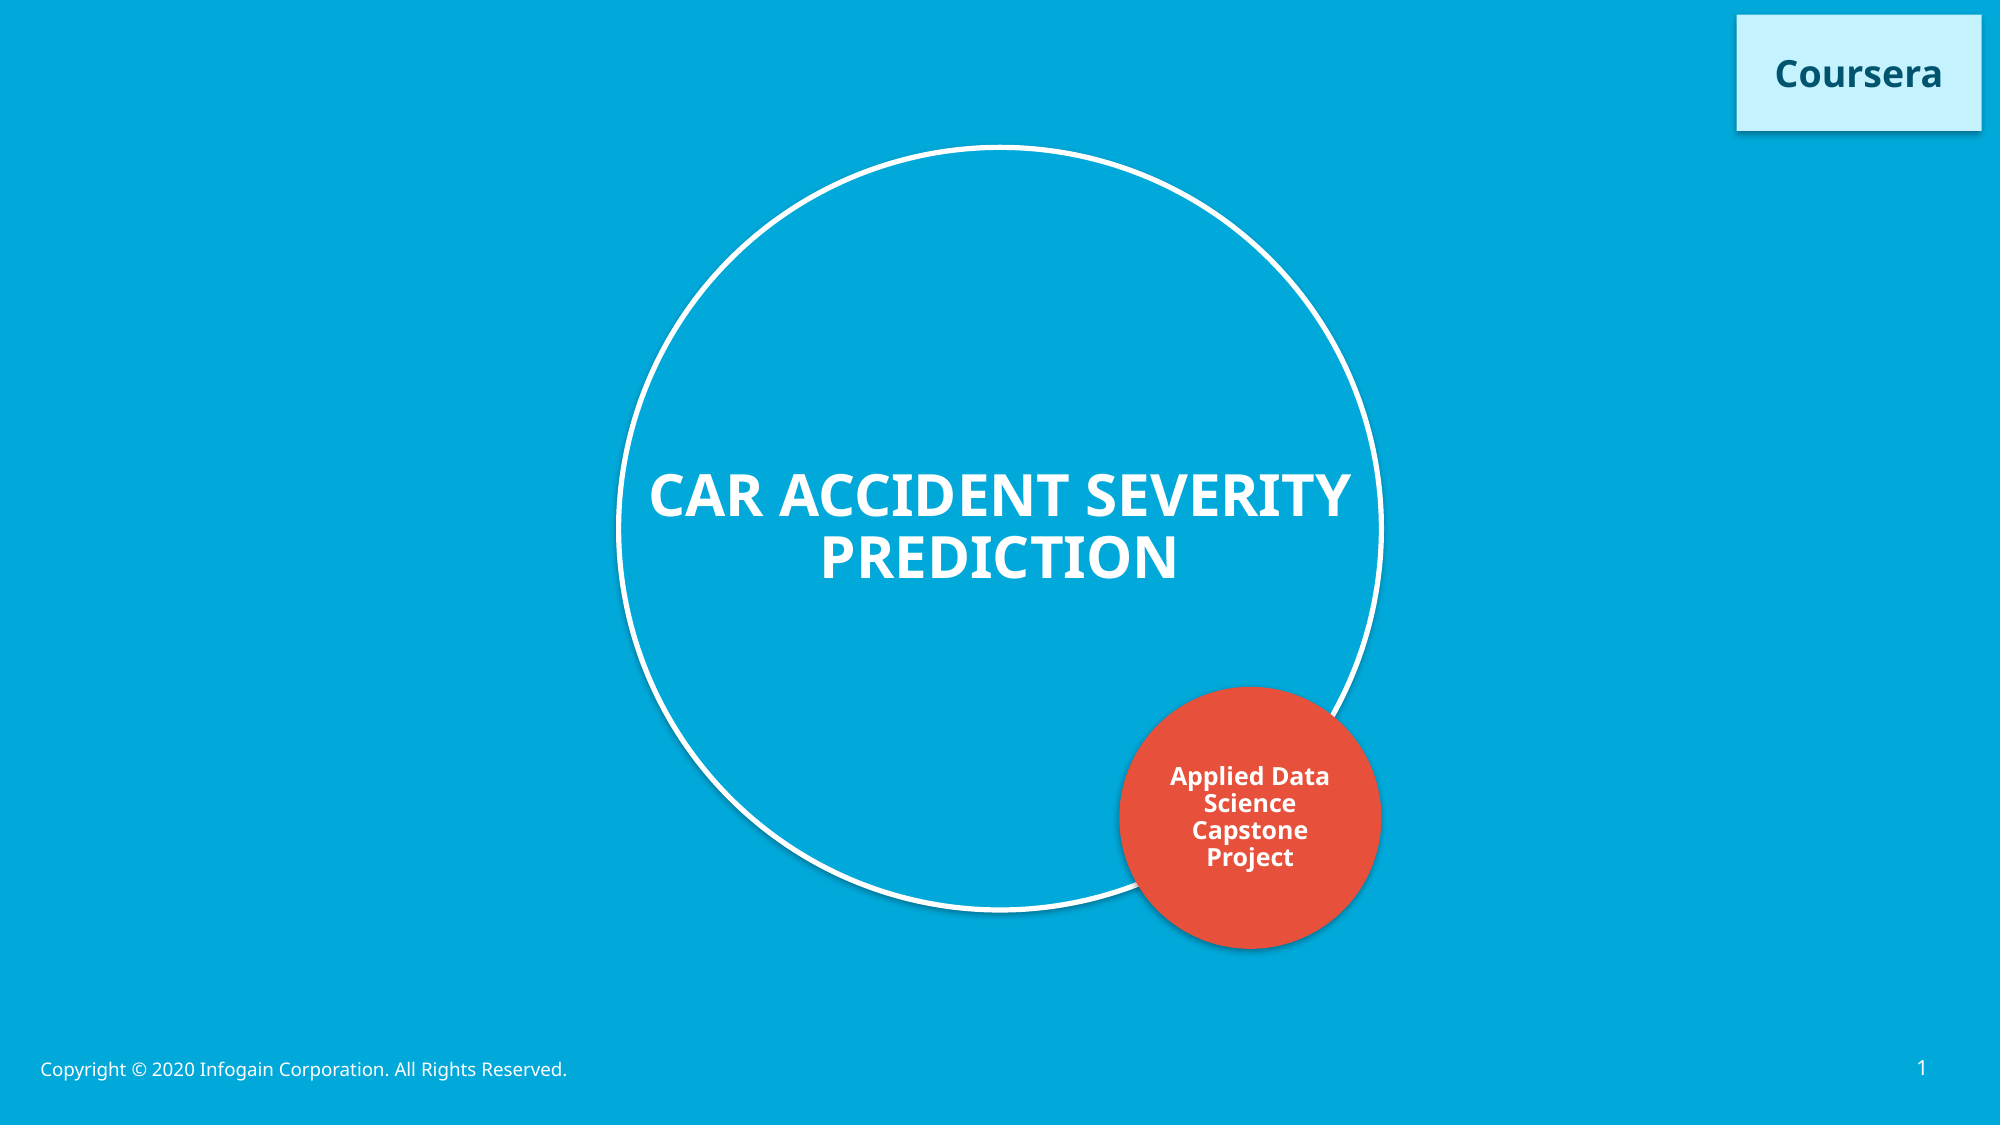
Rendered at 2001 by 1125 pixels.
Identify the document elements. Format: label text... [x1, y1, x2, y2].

list CAR ACCIDENT SEVERITY PREDICTION [618, 344, 1382, 713]
text_box Coursera [1736, 14, 1982, 132]
subtitle Applied Data Science Capstone Project [1138, 715, 1362, 920]
